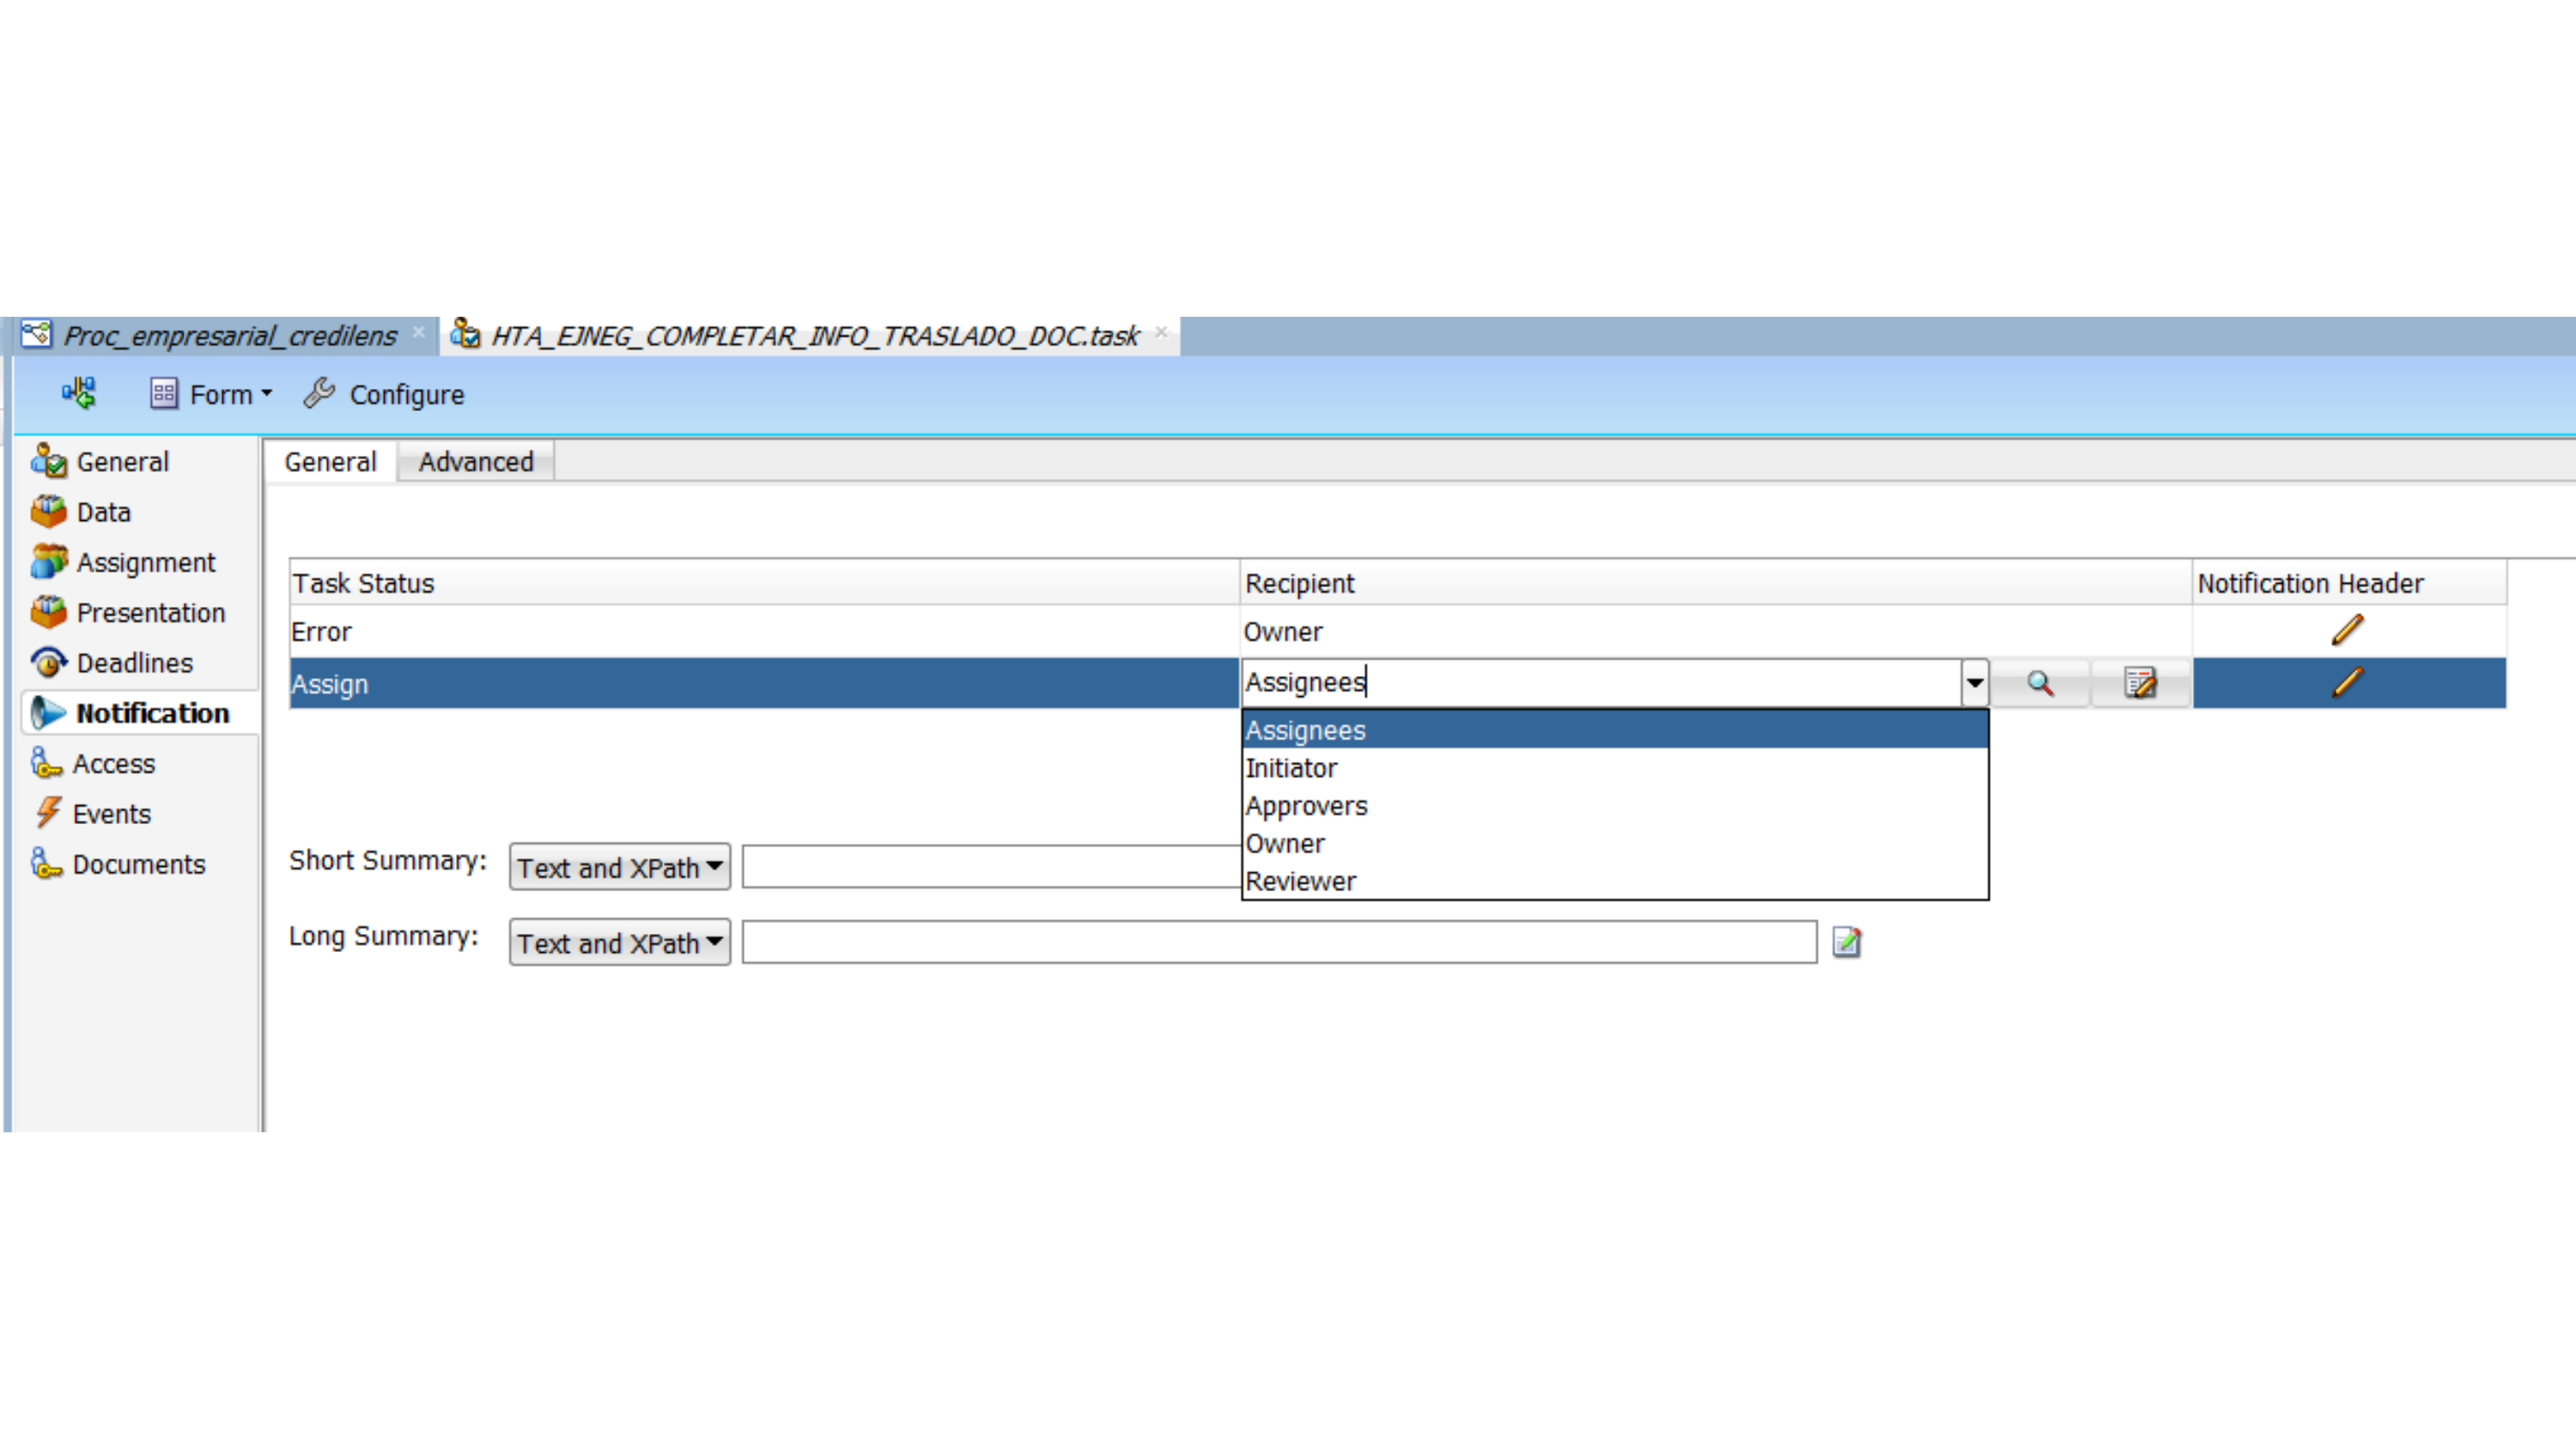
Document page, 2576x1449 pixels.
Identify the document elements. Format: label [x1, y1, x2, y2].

text_box [0, 317, 2576, 1132]
